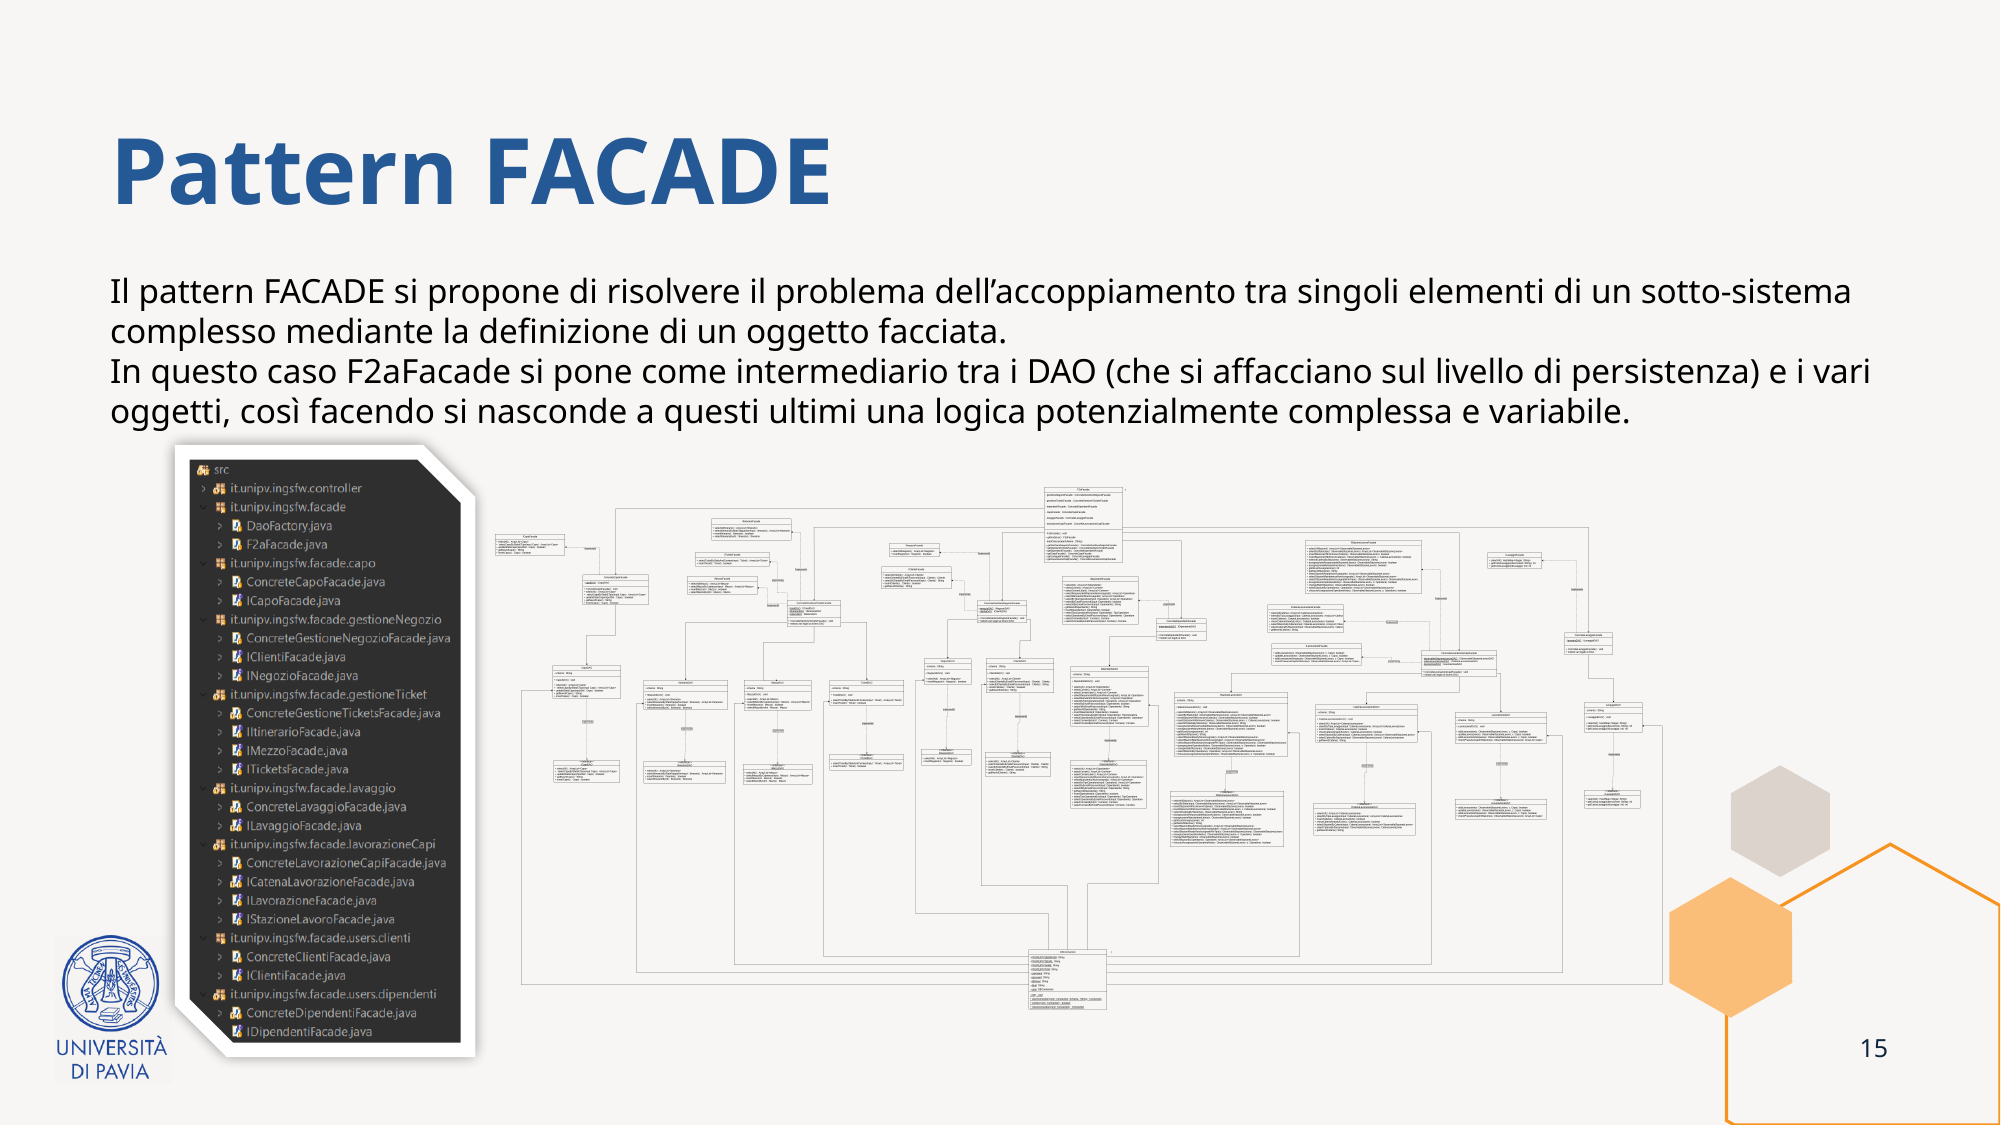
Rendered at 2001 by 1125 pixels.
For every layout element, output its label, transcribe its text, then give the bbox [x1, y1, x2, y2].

picture [182, 452, 468, 1050]
text_box Il pattern FACADE si propone di risolvere il problema dell’accoppiamento tra singoli elementi di un sotto-sistema complesso mediante la definizione di un oggetto facciata. In questo caso F2aFacade si pone come intermediario tra i DAO (che si affacciano sul livello di persistenza) e i vari oggetti, così facendo si nasconde a questi ultimi una logica potenzialmente complessa e variabile. [95, 262, 1959, 438]
title Pattern FACADE [95, 118, 1882, 262]
picture [55, 935, 172, 1084]
slide_number 15 [1836, 1020, 1912, 1080]
picture [495, 487, 1664, 1010]
